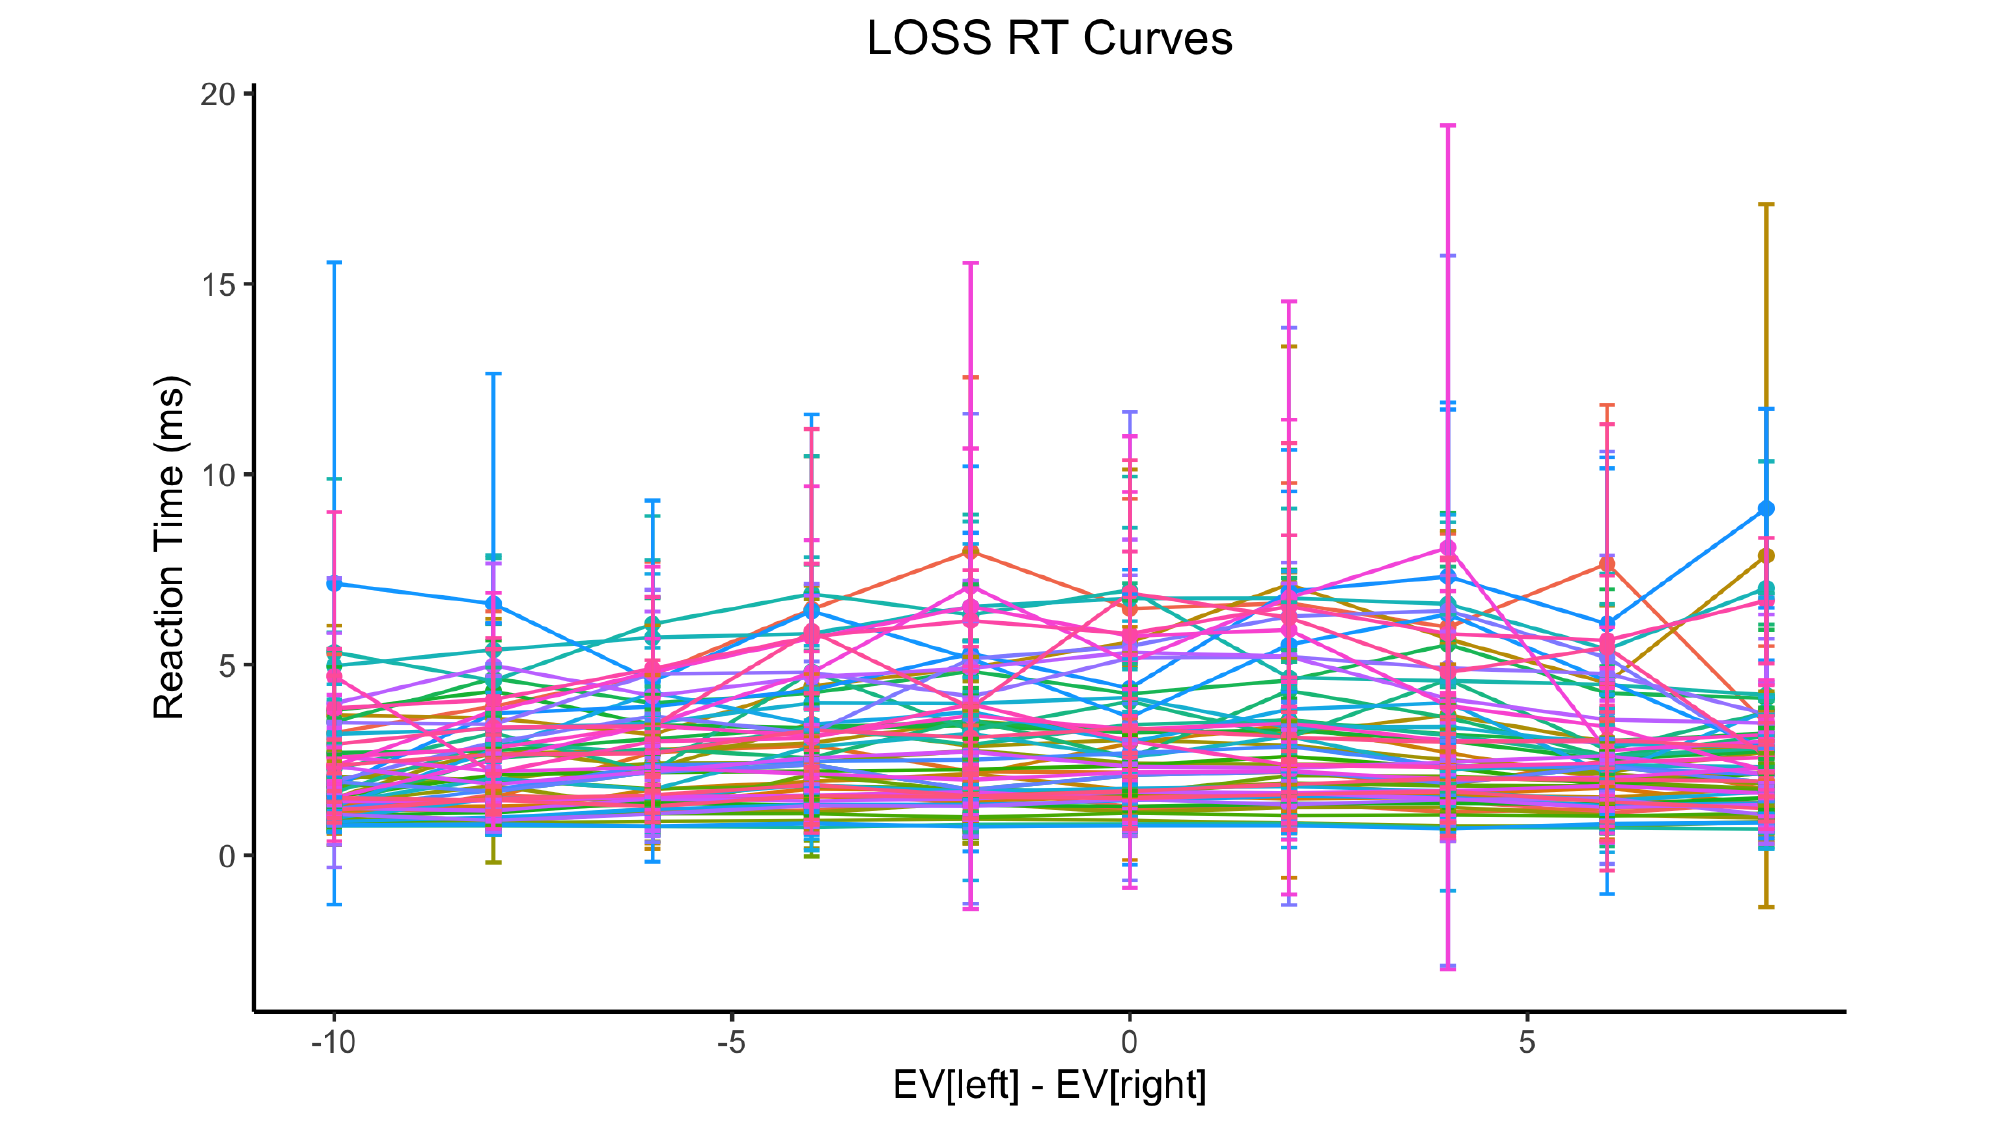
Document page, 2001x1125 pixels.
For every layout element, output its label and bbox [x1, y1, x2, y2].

picture [134, 0, 1866, 1125]
